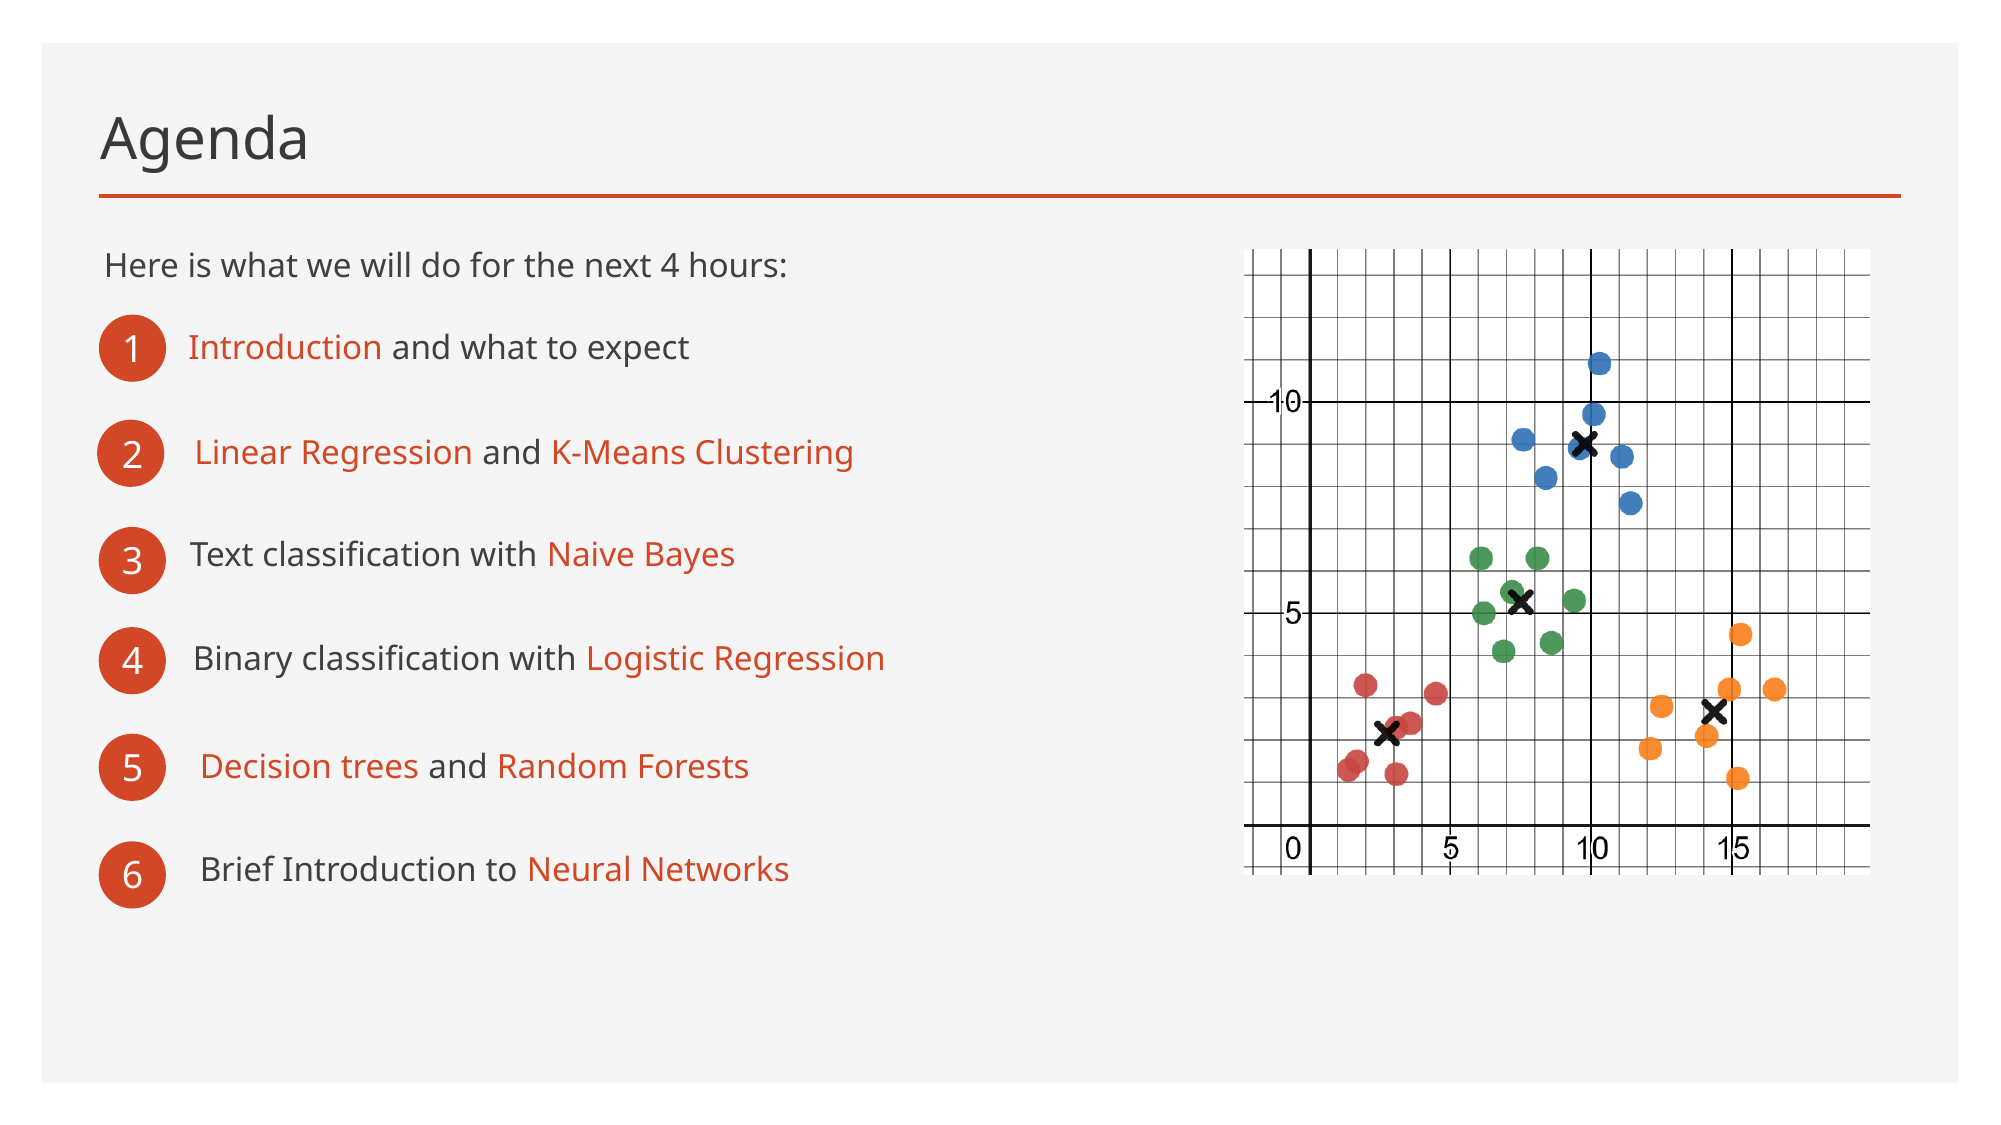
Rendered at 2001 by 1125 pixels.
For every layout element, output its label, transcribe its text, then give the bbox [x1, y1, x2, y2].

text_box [86, 526, 179, 595]
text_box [86, 733, 179, 801]
text_box Binary classification with Logistic Regression [177, 631, 917, 696]
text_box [86, 841, 179, 909]
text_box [87, 314, 179, 382]
text_box Introduction and what to expect [173, 321, 926, 419]
title Agenda [85, 73, 1214, 179]
text_box Text classification with Naive Bayes [179, 528, 914, 591]
text_box Linear Regression and K-Means Clustering [179, 426, 919, 483]
text_box Brief Introduction to Neural Networks [184, 842, 924, 900]
text_box Here is what we will do for the next 4 hours: [88, 238, 928, 317]
picture [1244, 249, 1870, 875]
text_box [86, 419, 179, 487]
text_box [86, 627, 179, 695]
text_box Decision trees and Random Forests [184, 740, 924, 797]
